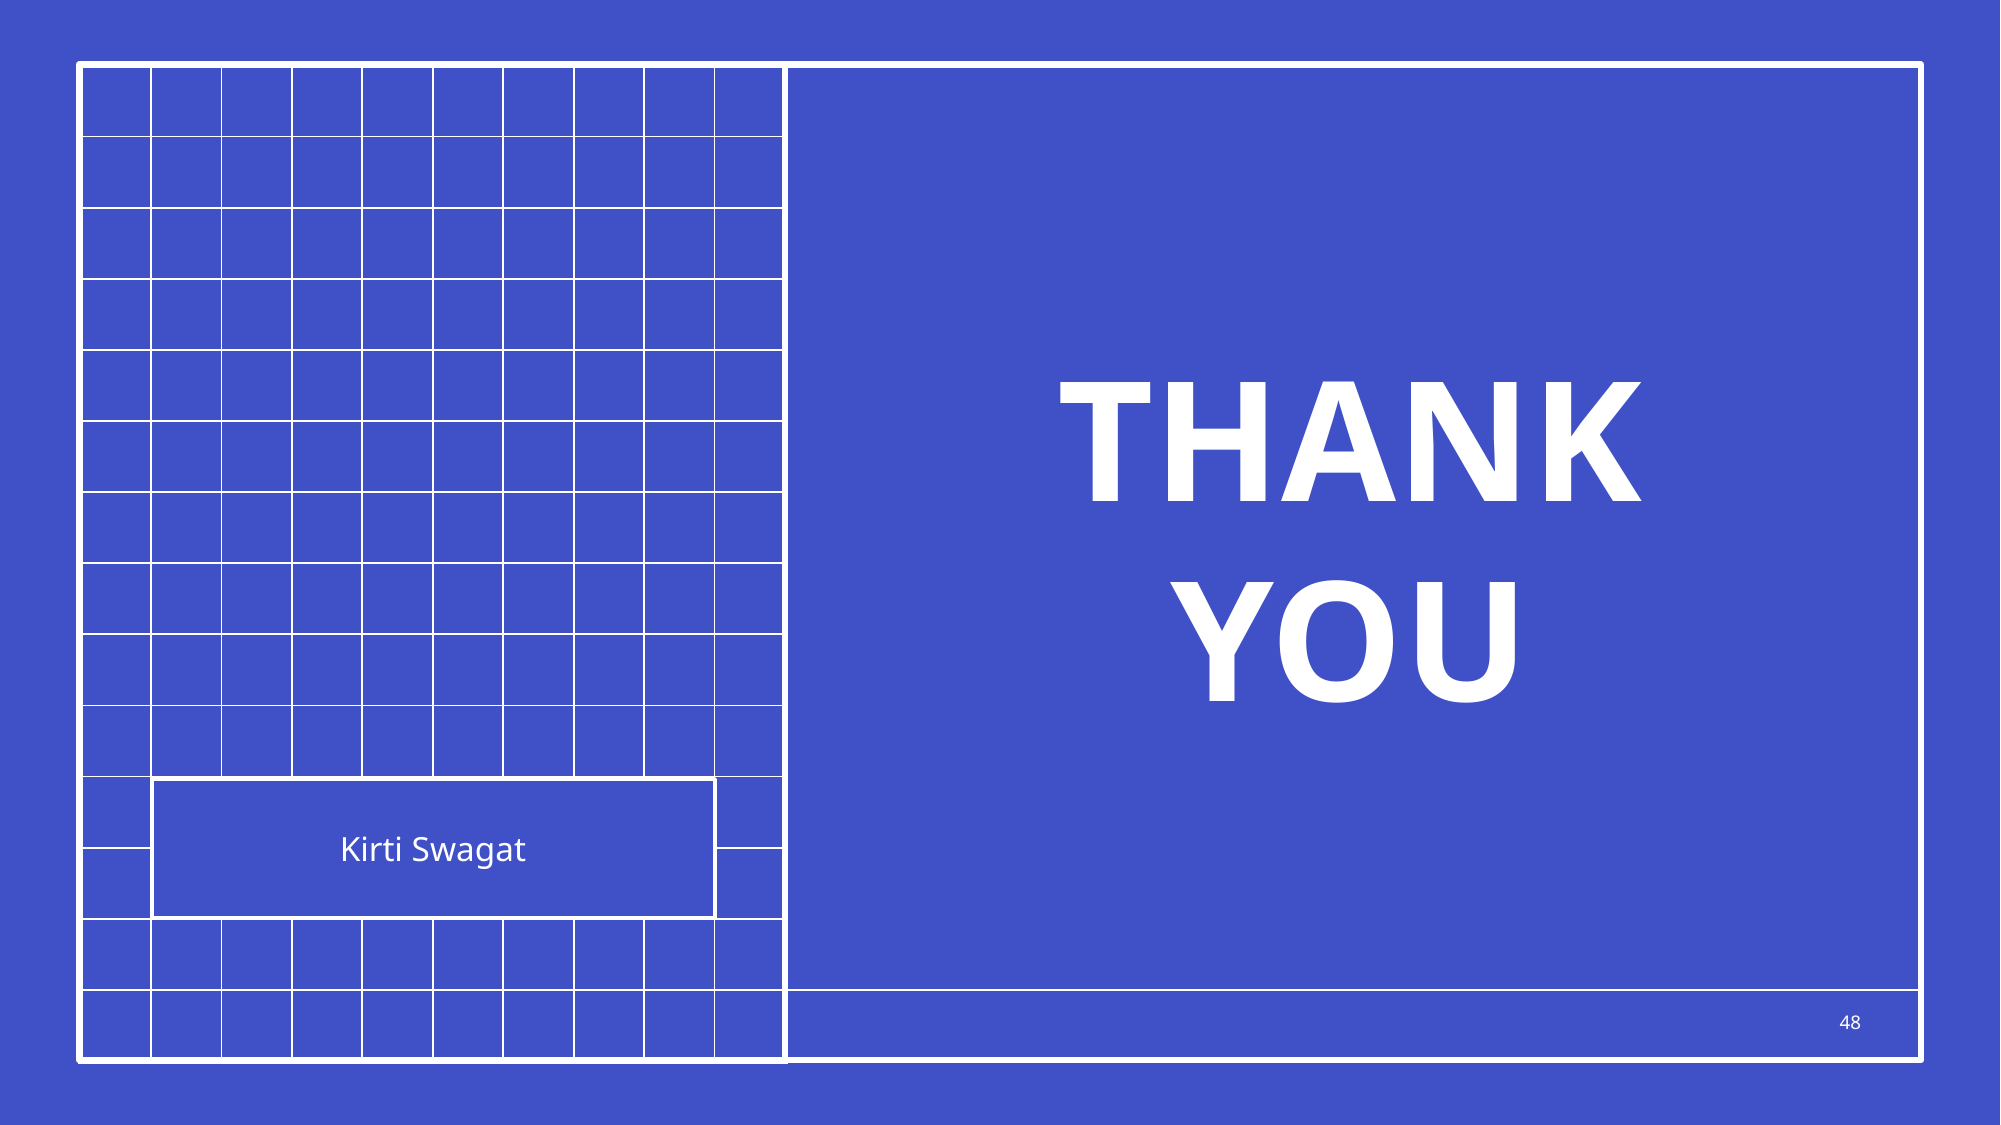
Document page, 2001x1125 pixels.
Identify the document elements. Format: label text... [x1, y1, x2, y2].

list Kirti Swagat [150, 777, 717, 920]
title Thank you [829, 108, 1871, 962]
slide_number 48 [1798, 1003, 1877, 1044]
